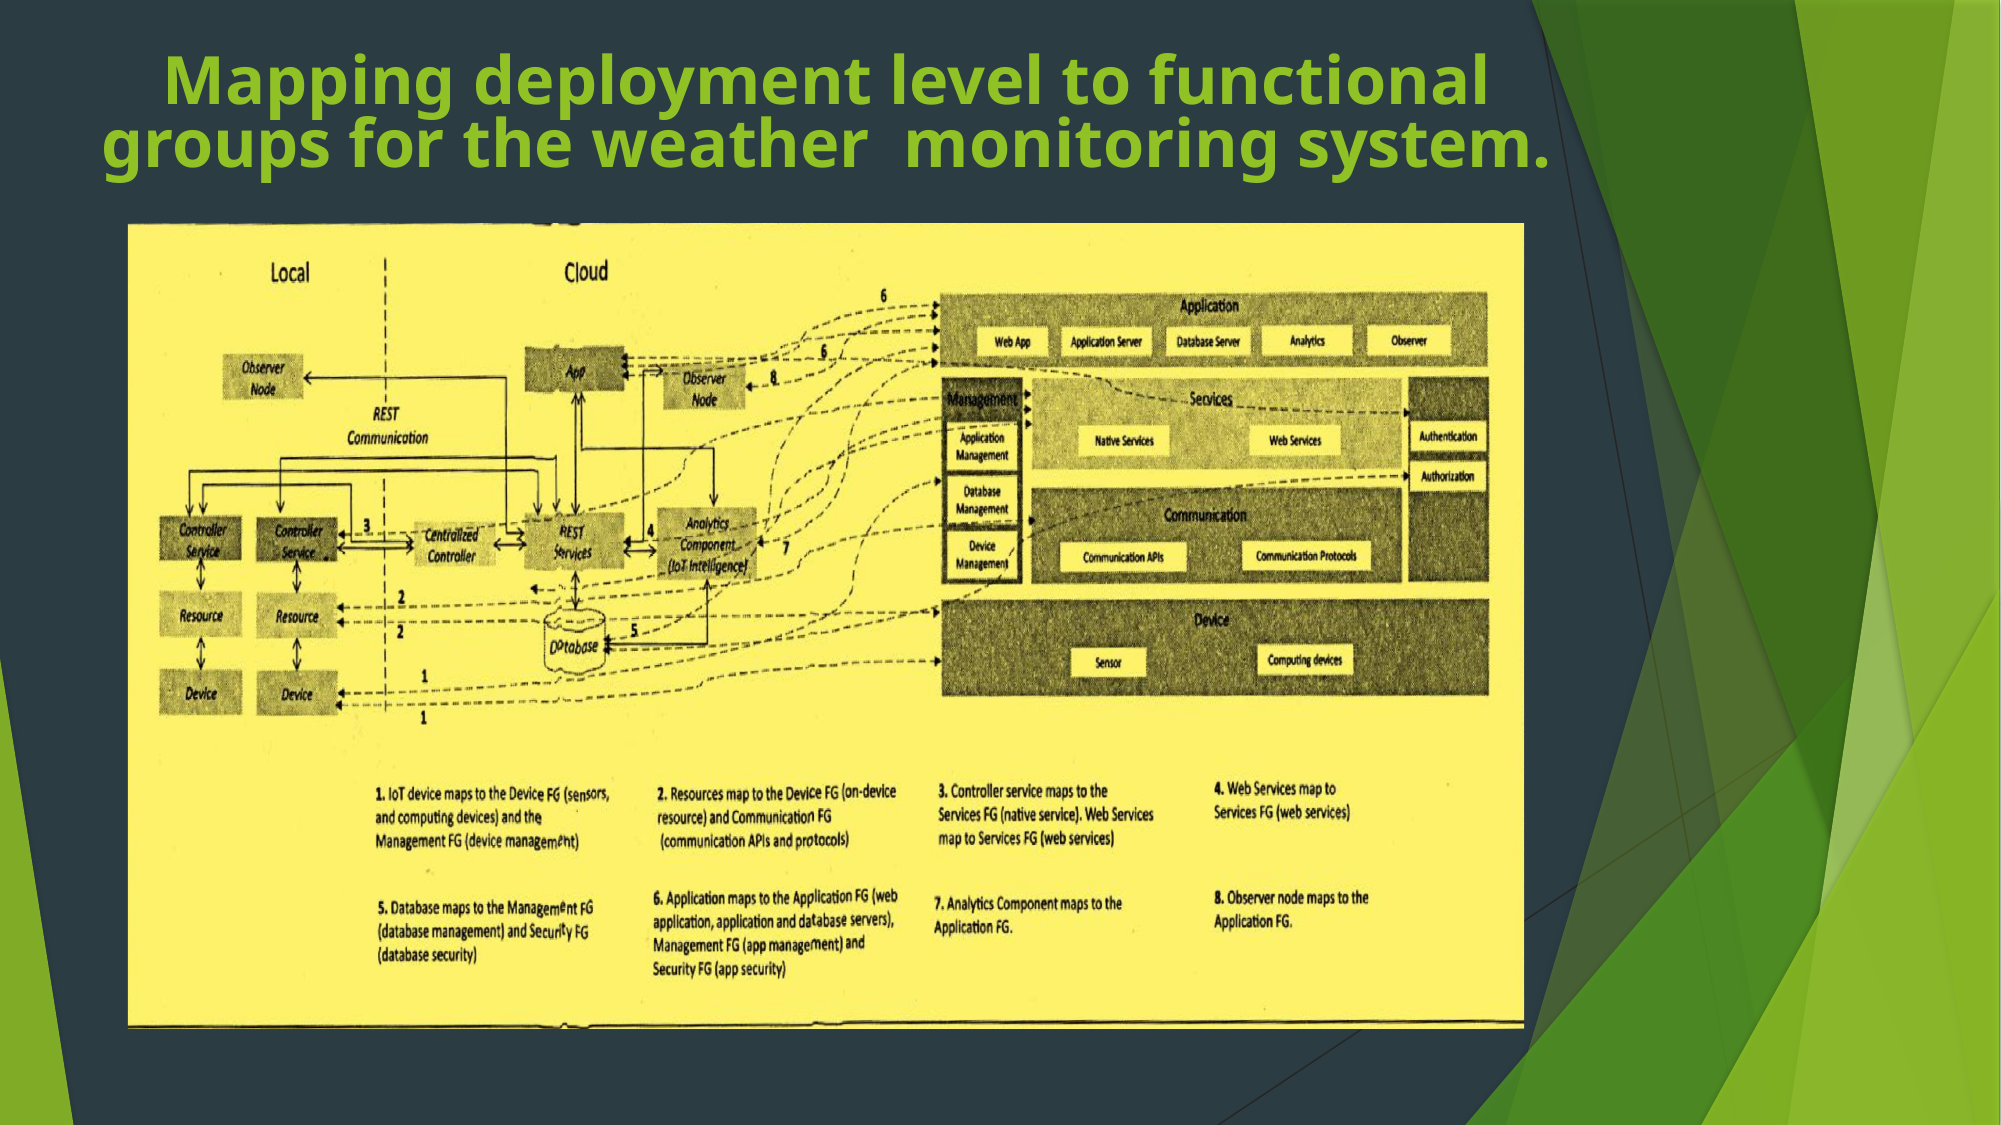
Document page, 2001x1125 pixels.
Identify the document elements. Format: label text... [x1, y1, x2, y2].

text_box [127, 223, 1525, 1029]
text_box Mapping deployment level to functional groups for the weather monitoring system. [25, 48, 1627, 189]
